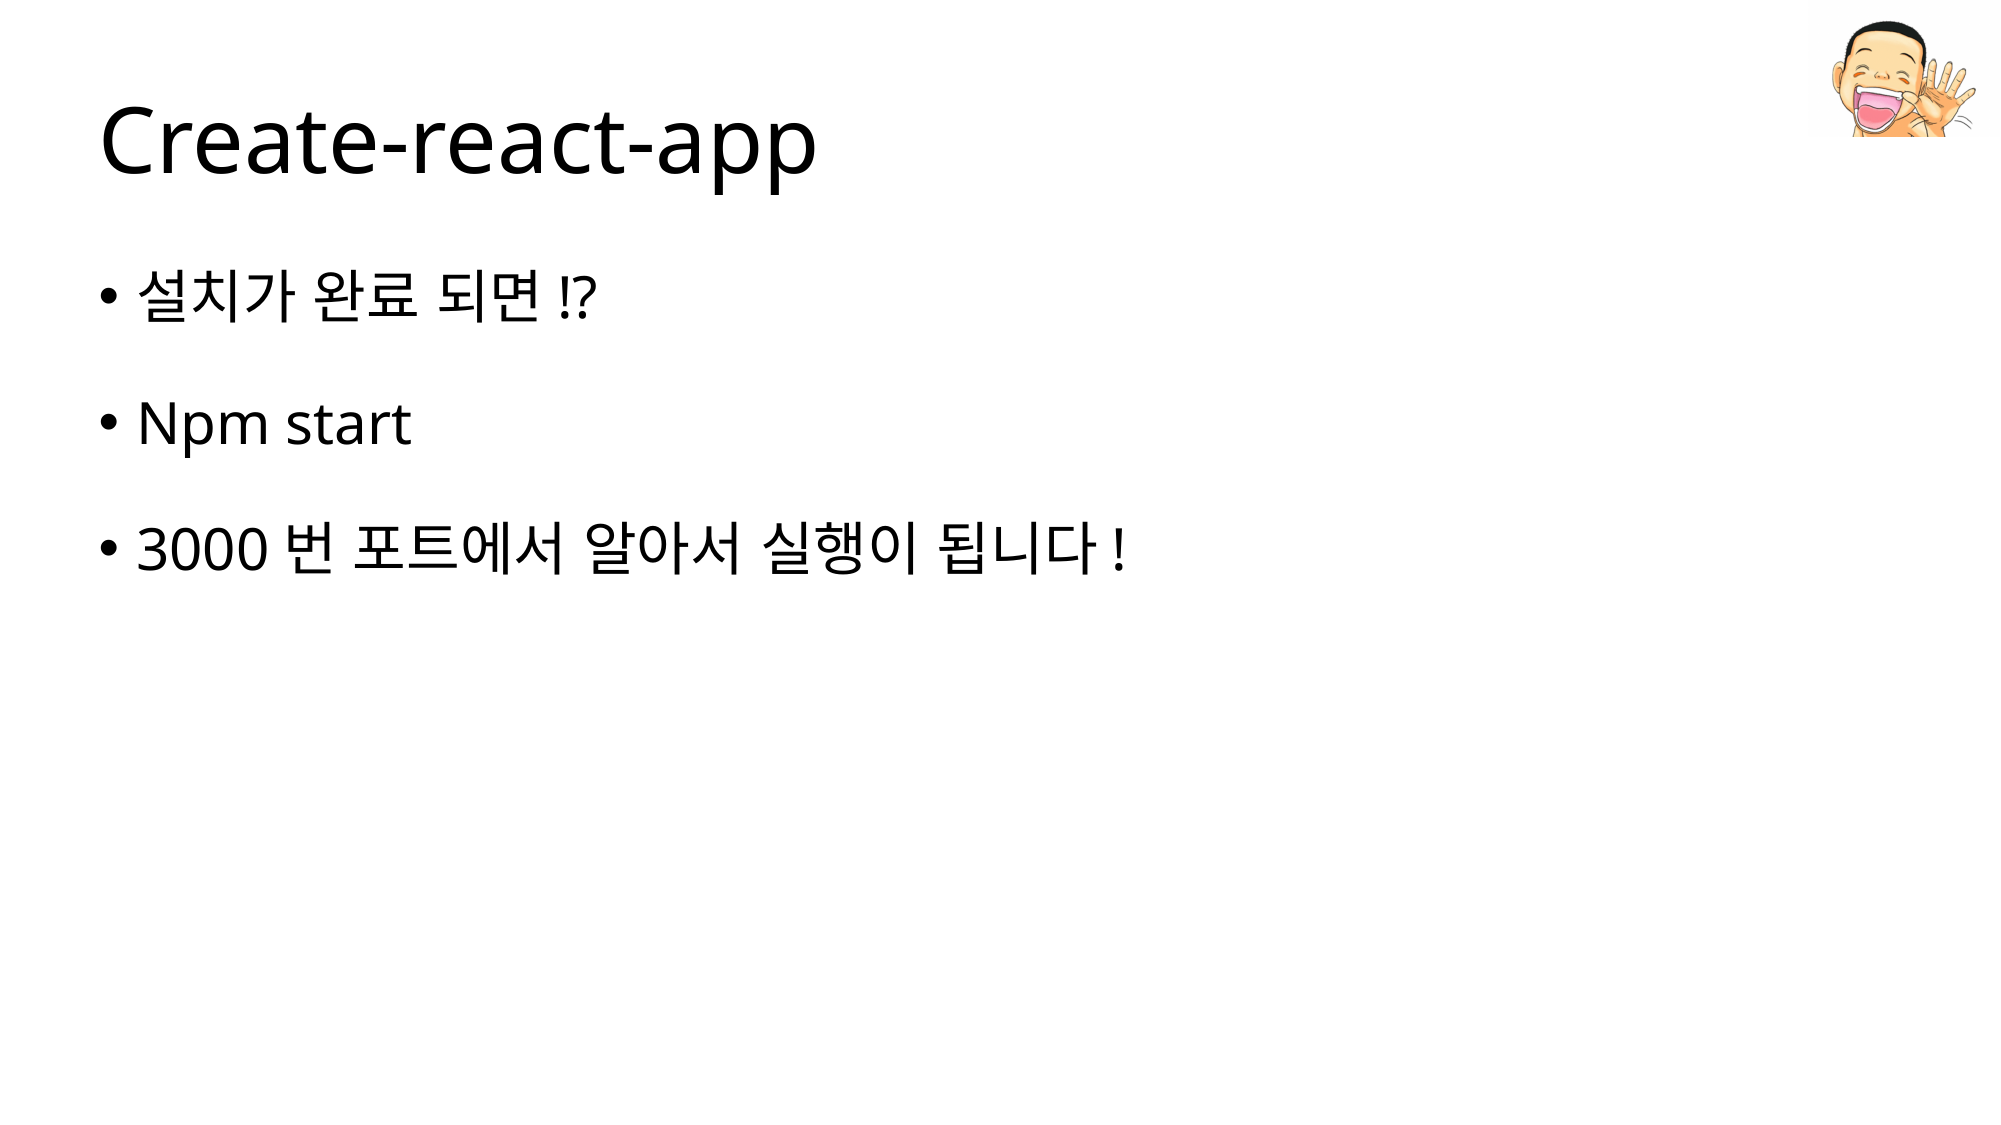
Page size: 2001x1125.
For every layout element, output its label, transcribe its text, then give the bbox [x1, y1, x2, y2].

picture [1931, 0, 2000, 137]
list 설치가 완료 되면!? Npm start 3000번 포트에서 알아서 실행이 됩니다! [83, 217, 1931, 1125]
title Create-react-app [83, 0, 1931, 217]
